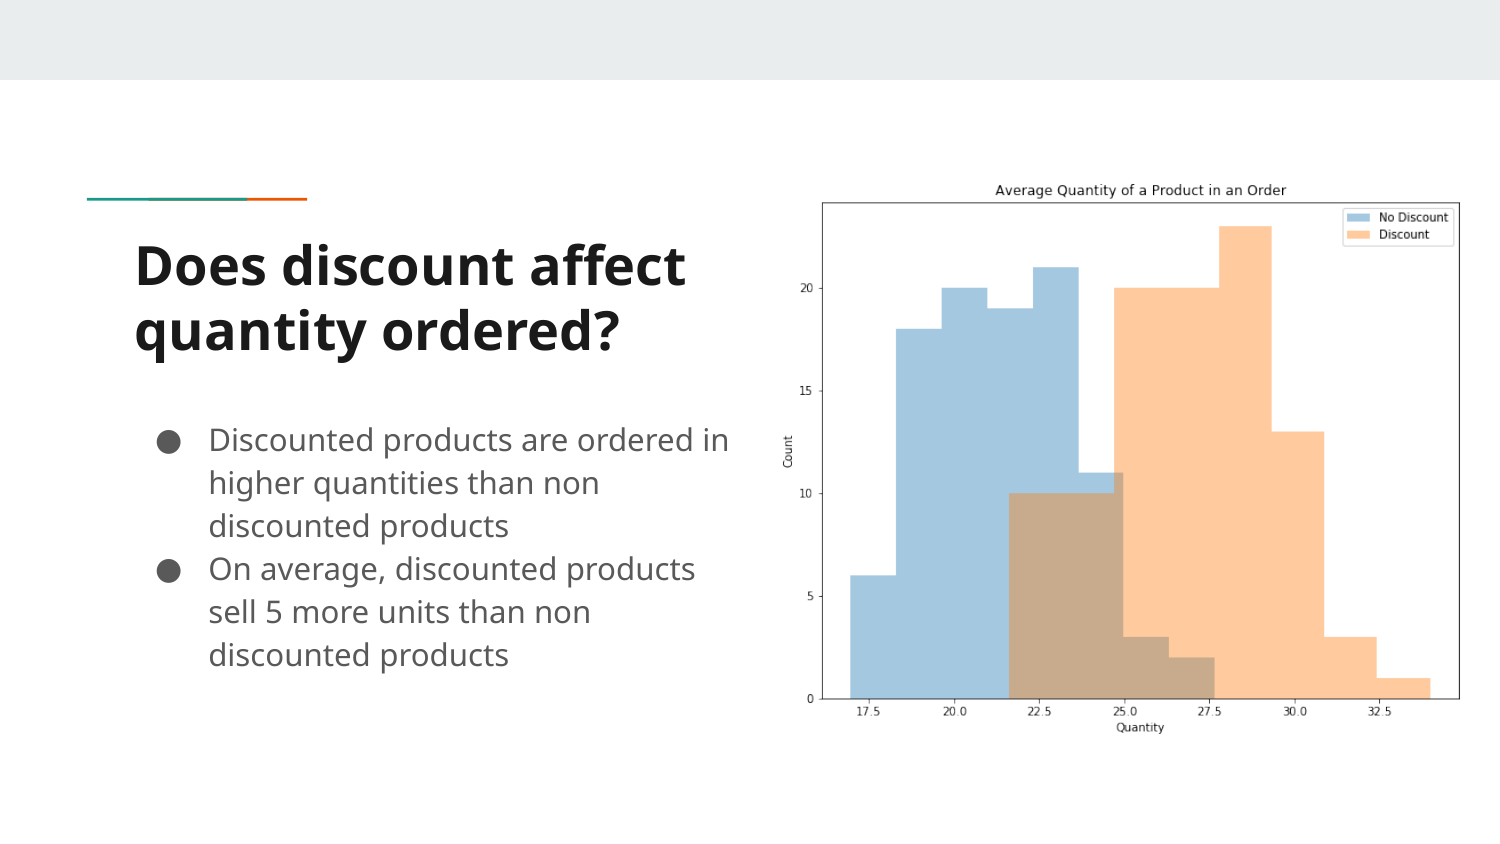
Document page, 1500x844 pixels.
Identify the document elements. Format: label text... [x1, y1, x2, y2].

picture [774, 175, 1467, 743]
title Does discount affect quantity ordered? [119, 216, 759, 386]
list Discounted products are ordered in higher quantities than non discounted products On average, discounted products sell 5 more units than non discounted products [118, 399, 757, 743]
